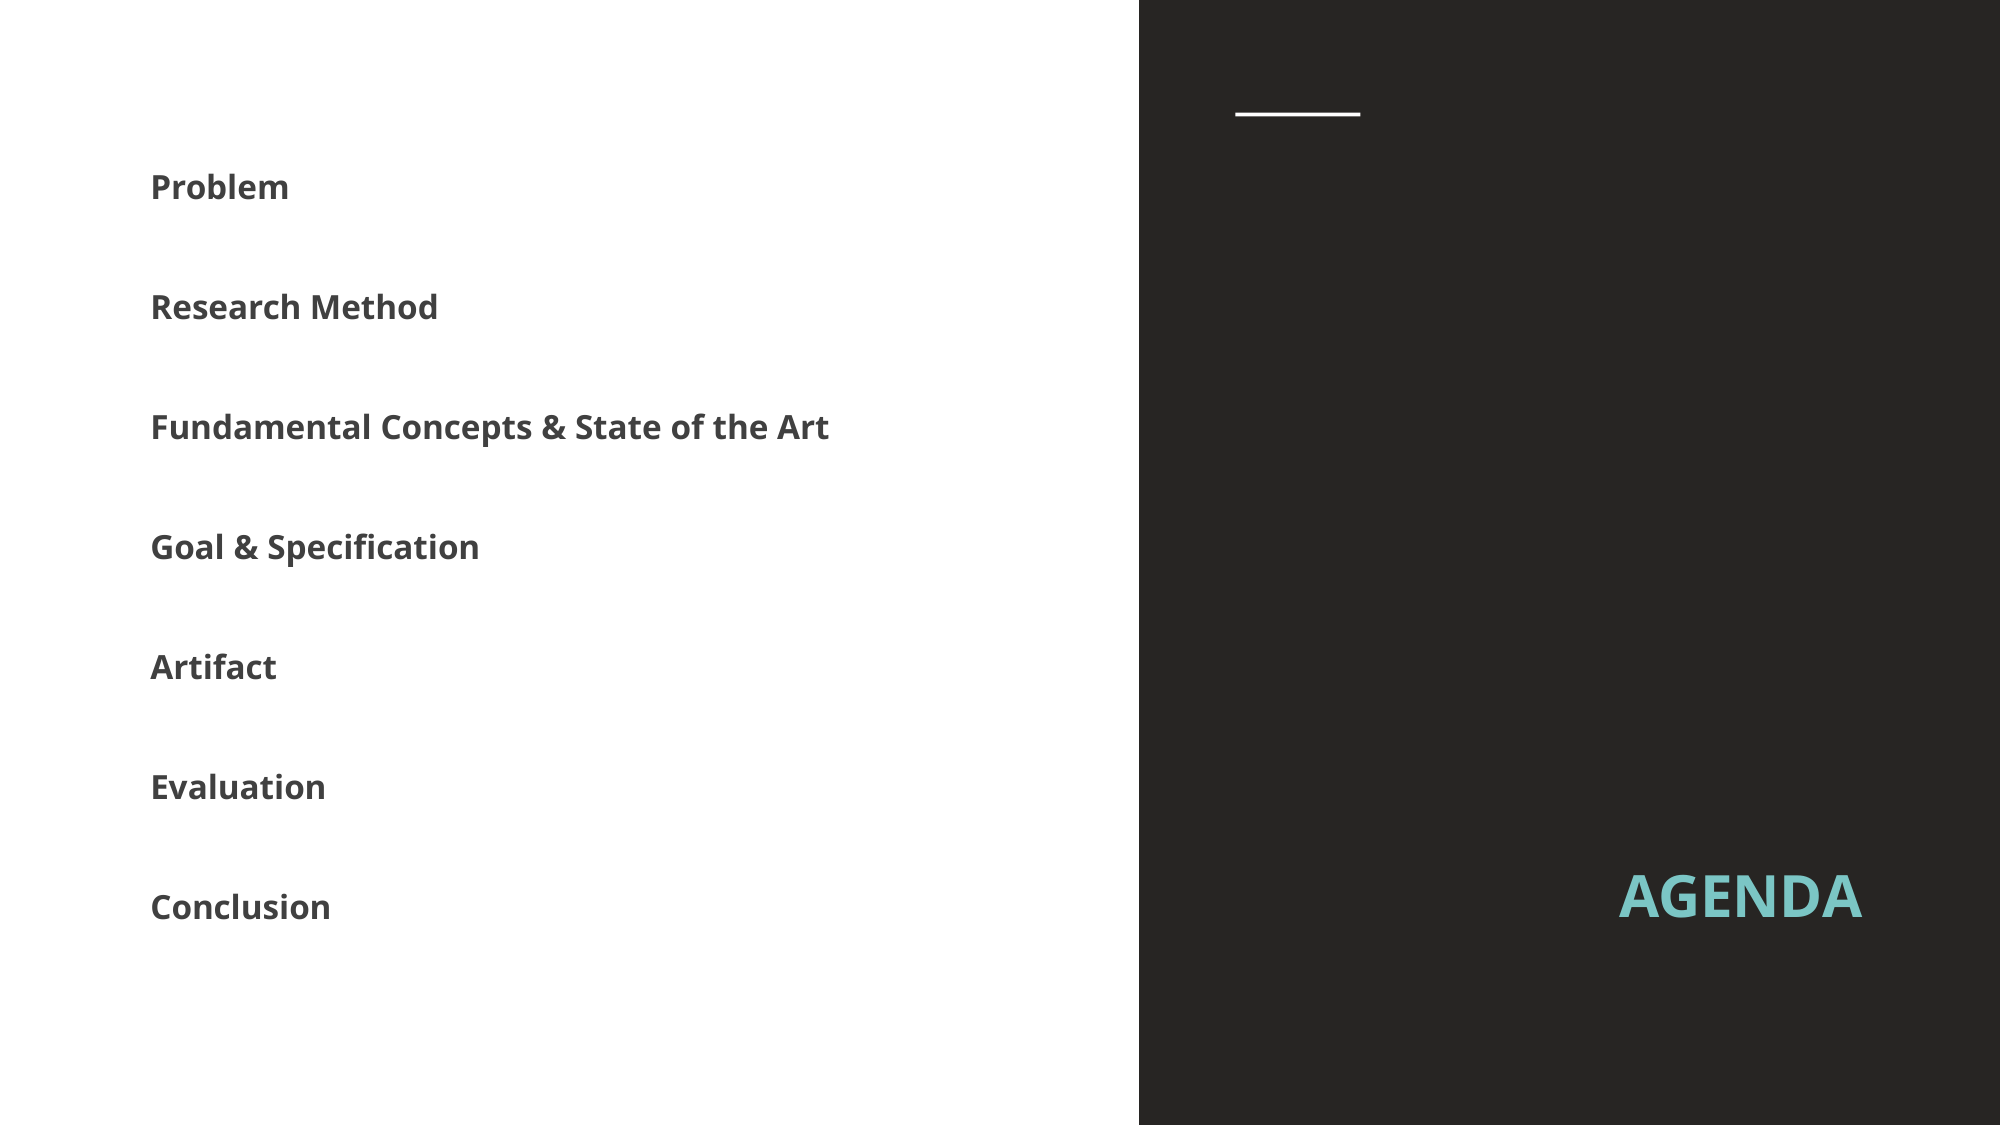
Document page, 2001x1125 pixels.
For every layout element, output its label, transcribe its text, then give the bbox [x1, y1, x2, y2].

text_box Problem Research Method Fundamental Concepts & State of the Art Goal & Specification Artifact Evaluation Conclusion [150, 166, 1098, 926]
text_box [1138, 0, 2000, 1125]
